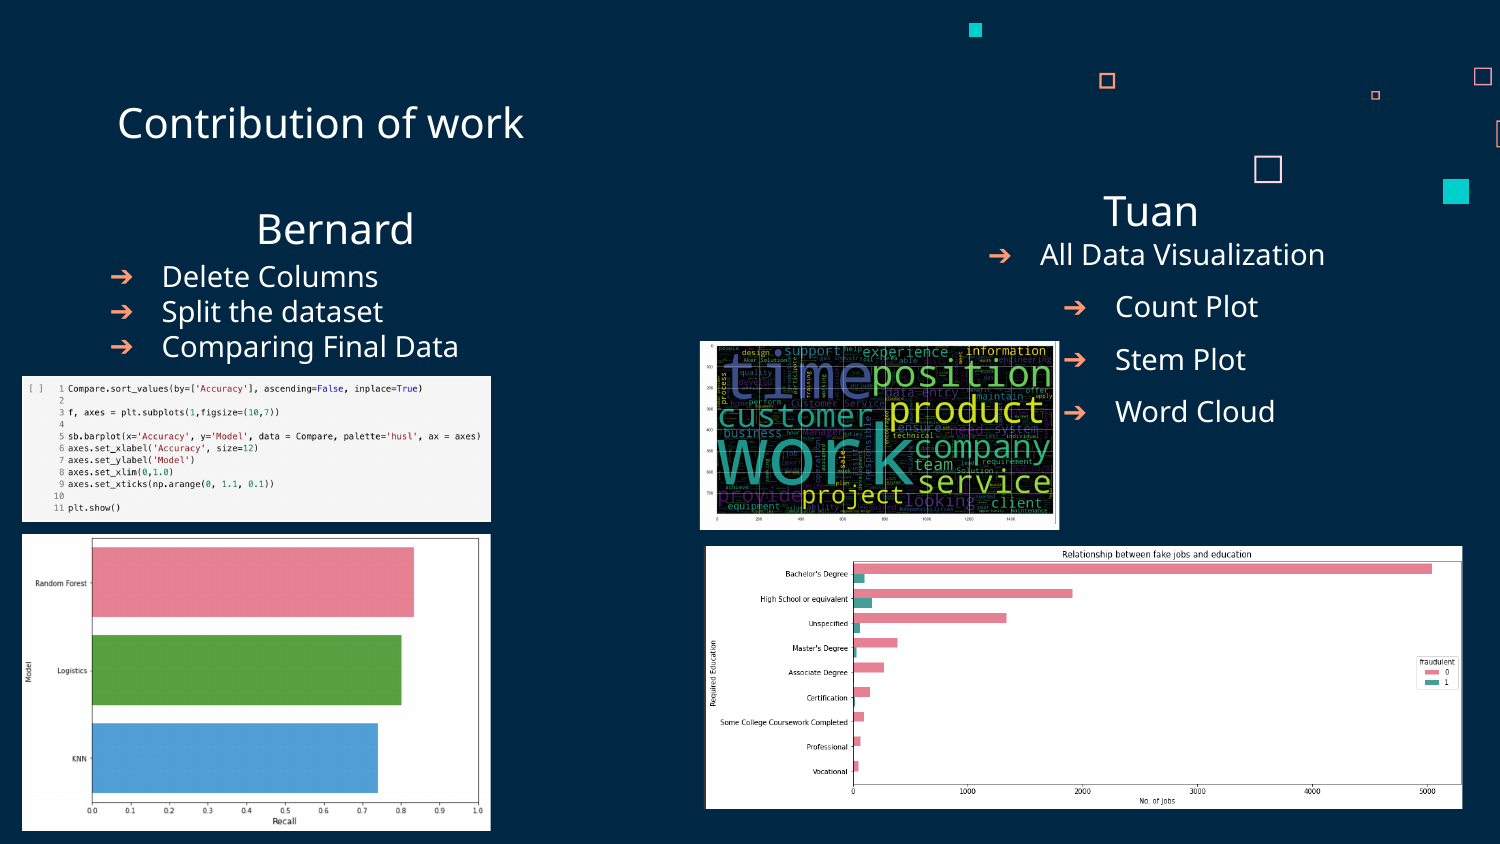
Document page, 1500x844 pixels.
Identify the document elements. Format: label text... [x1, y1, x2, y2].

picture [703, 546, 1463, 809]
picture [21, 533, 492, 831]
picture [21, 376, 492, 523]
picture [699, 341, 1060, 530]
title Bernard [181, 162, 490, 243]
title Tuan [997, 143, 1306, 221]
subtitle Delete Columns Split the dataset Comparing Final Data [71, 243, 600, 431]
text_box All Data Visualization Count Plot Stem Plot Word Cloud [949, 221, 1478, 409]
title Contribution of work [101, 67, 1068, 163]
